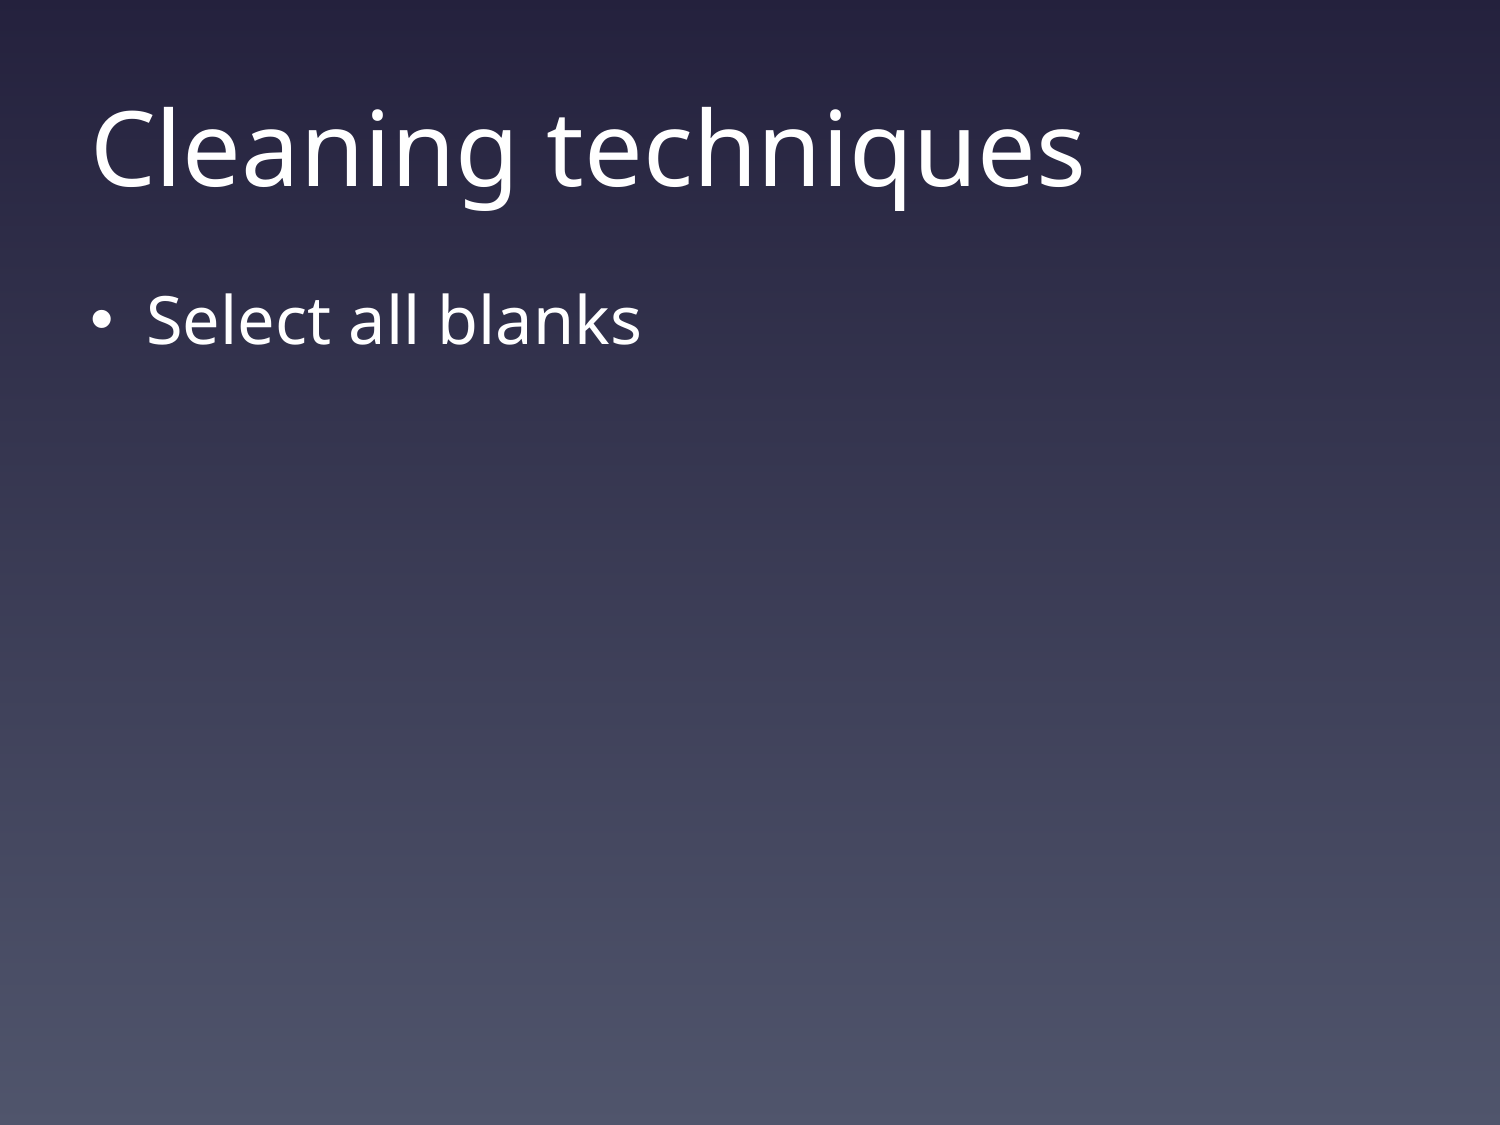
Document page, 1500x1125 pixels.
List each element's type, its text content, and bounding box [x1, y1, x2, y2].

list Select all blanks [75, 262, 1425, 1005]
title Cleaning techniques [75, 75, 1425, 262]
